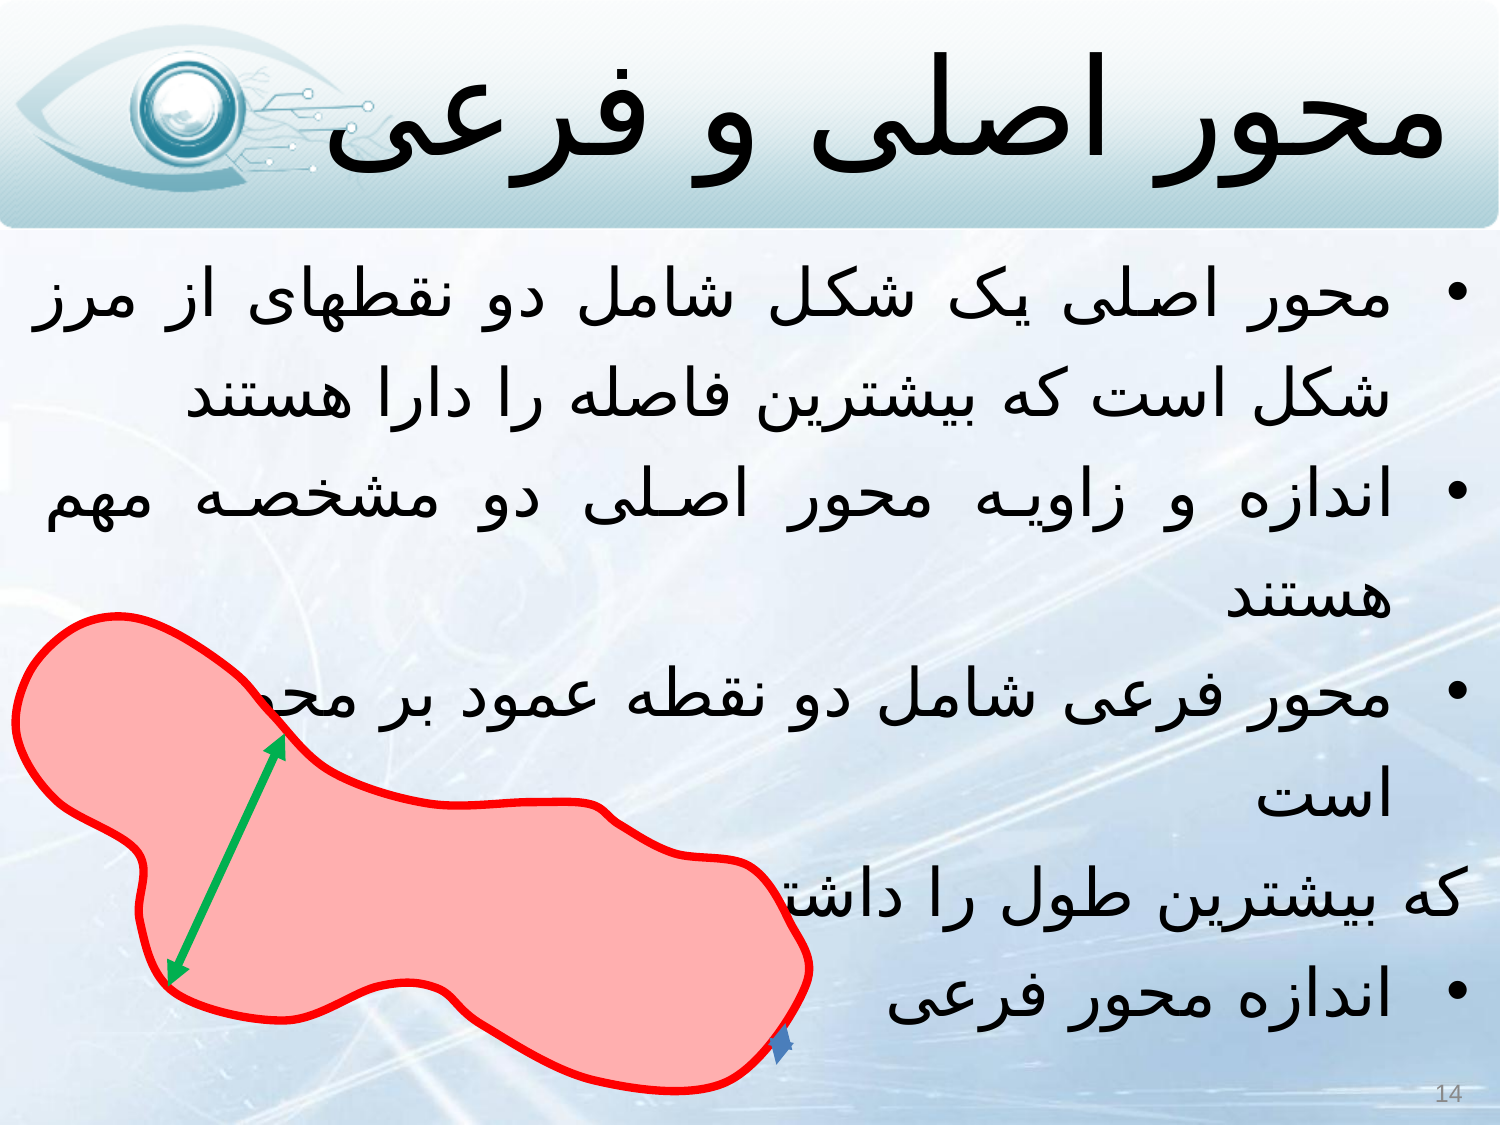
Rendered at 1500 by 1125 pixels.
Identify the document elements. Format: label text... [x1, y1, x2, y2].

text_box [13, 680, 23, 760]
title محور اصلی و فرعی [0, 7, 1500, 195]
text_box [28, 673, 786, 1024]
text_box محور اصلی یک شکل شامل دو نقطه‏ای از مرز شکل است که بیشترین فاصله را دارا هستند اندازه و زاویه محور اصلی دو مشخصه مهم هستند محور فرعی شامل دو نقطه عمود بر محور فرعی است که بیشترین طول را داشته باشد اندازه محور فرعی [12, 222, 1485, 1037]
slide_number 14 [1127, 1062, 1478, 1123]
text_box [490, 1032, 776, 1094]
text_box [25, 614, 237, 675]
text_box [790, 917, 812, 1020]
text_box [167, 733, 285, 987]
picture [0, 230, 1500, 1125]
